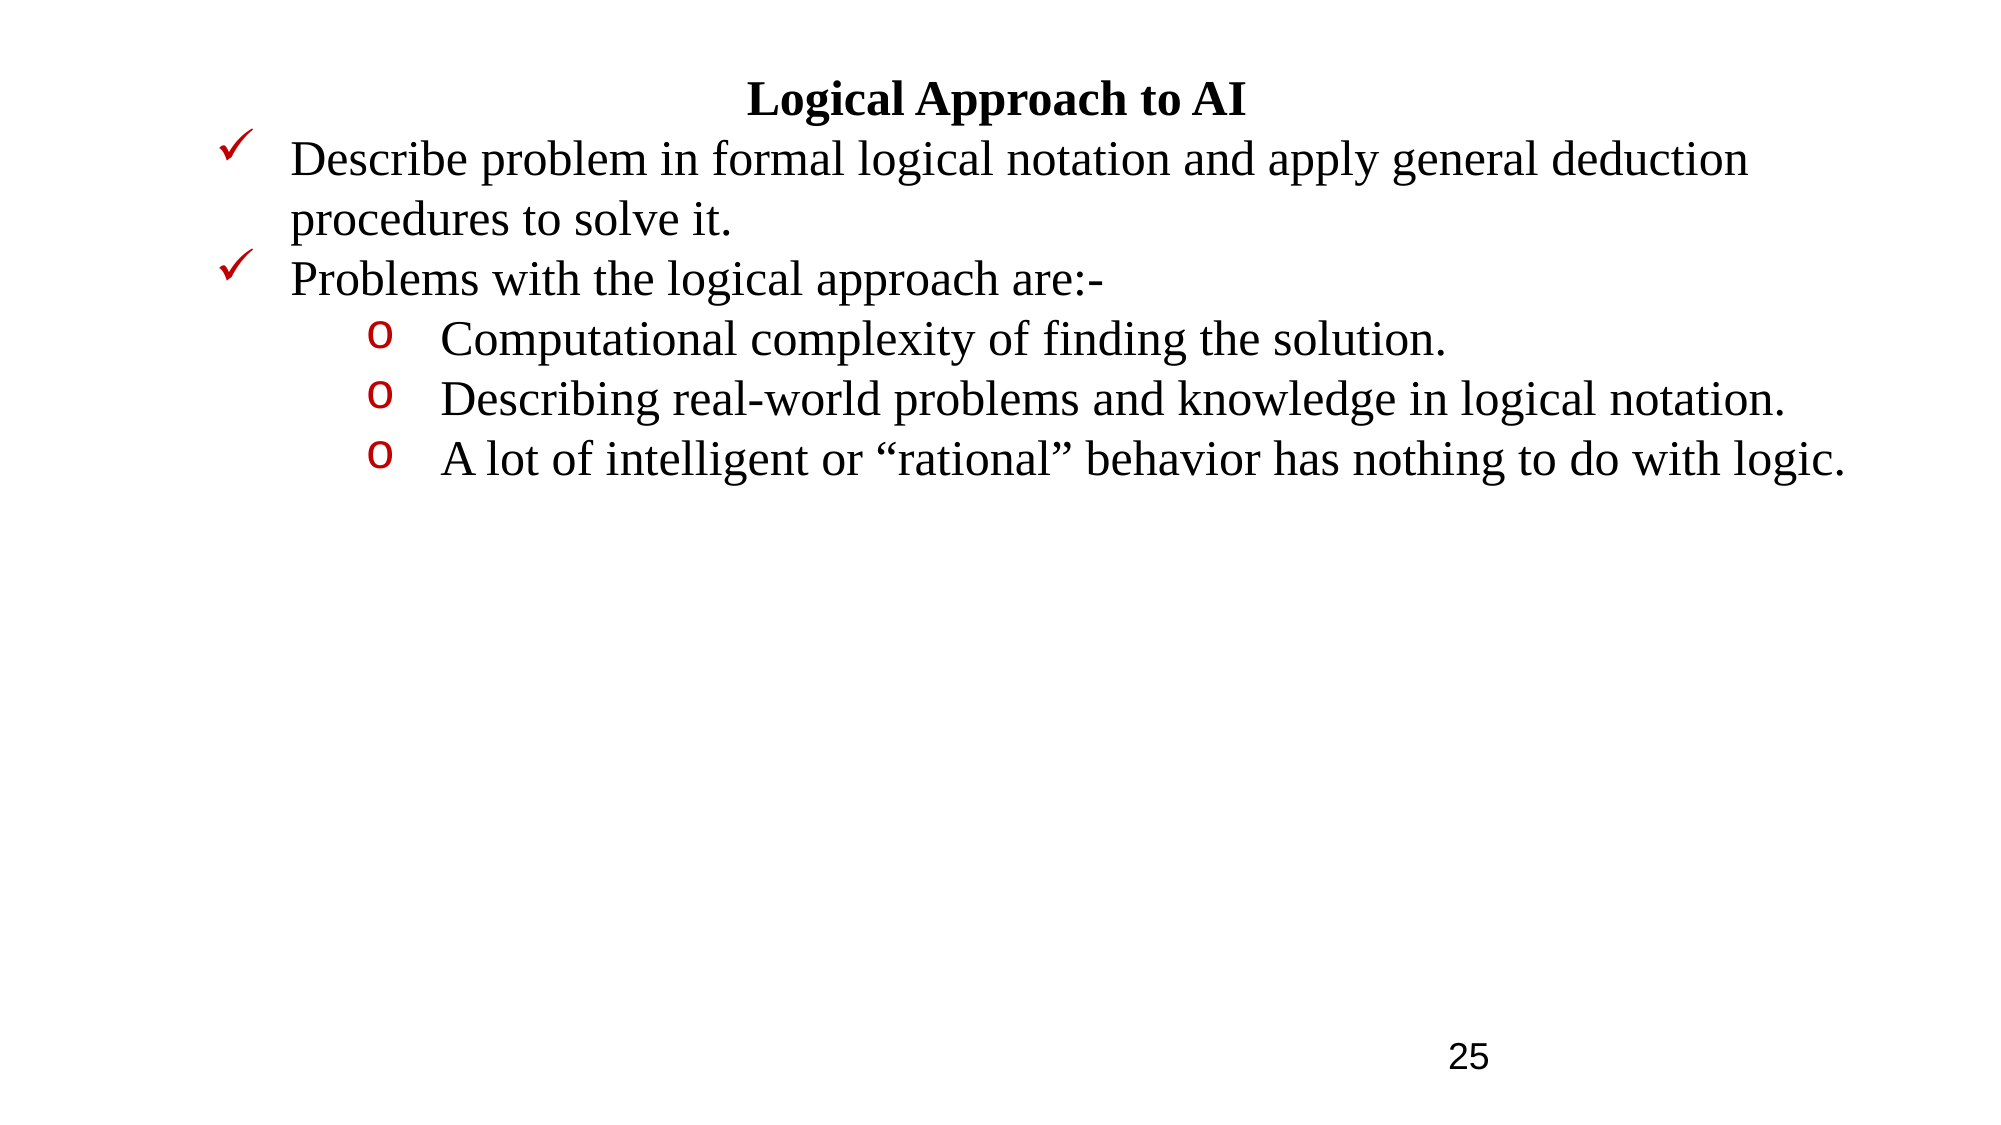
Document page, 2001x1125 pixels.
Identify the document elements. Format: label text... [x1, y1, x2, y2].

text_box Logical Approach to AI Describe problem in formal logical notation and apply general deduction procedures to solve it. Problems with the logical approach are:- Computational complexity of finding the solution. Describing real-world problems and knowledge in logical notation. A lot of intelligent or “rational” behavior has nothing to do with logic. [50, 58, 1944, 493]
slide_number 25 [1433, 1024, 1899, 1102]
